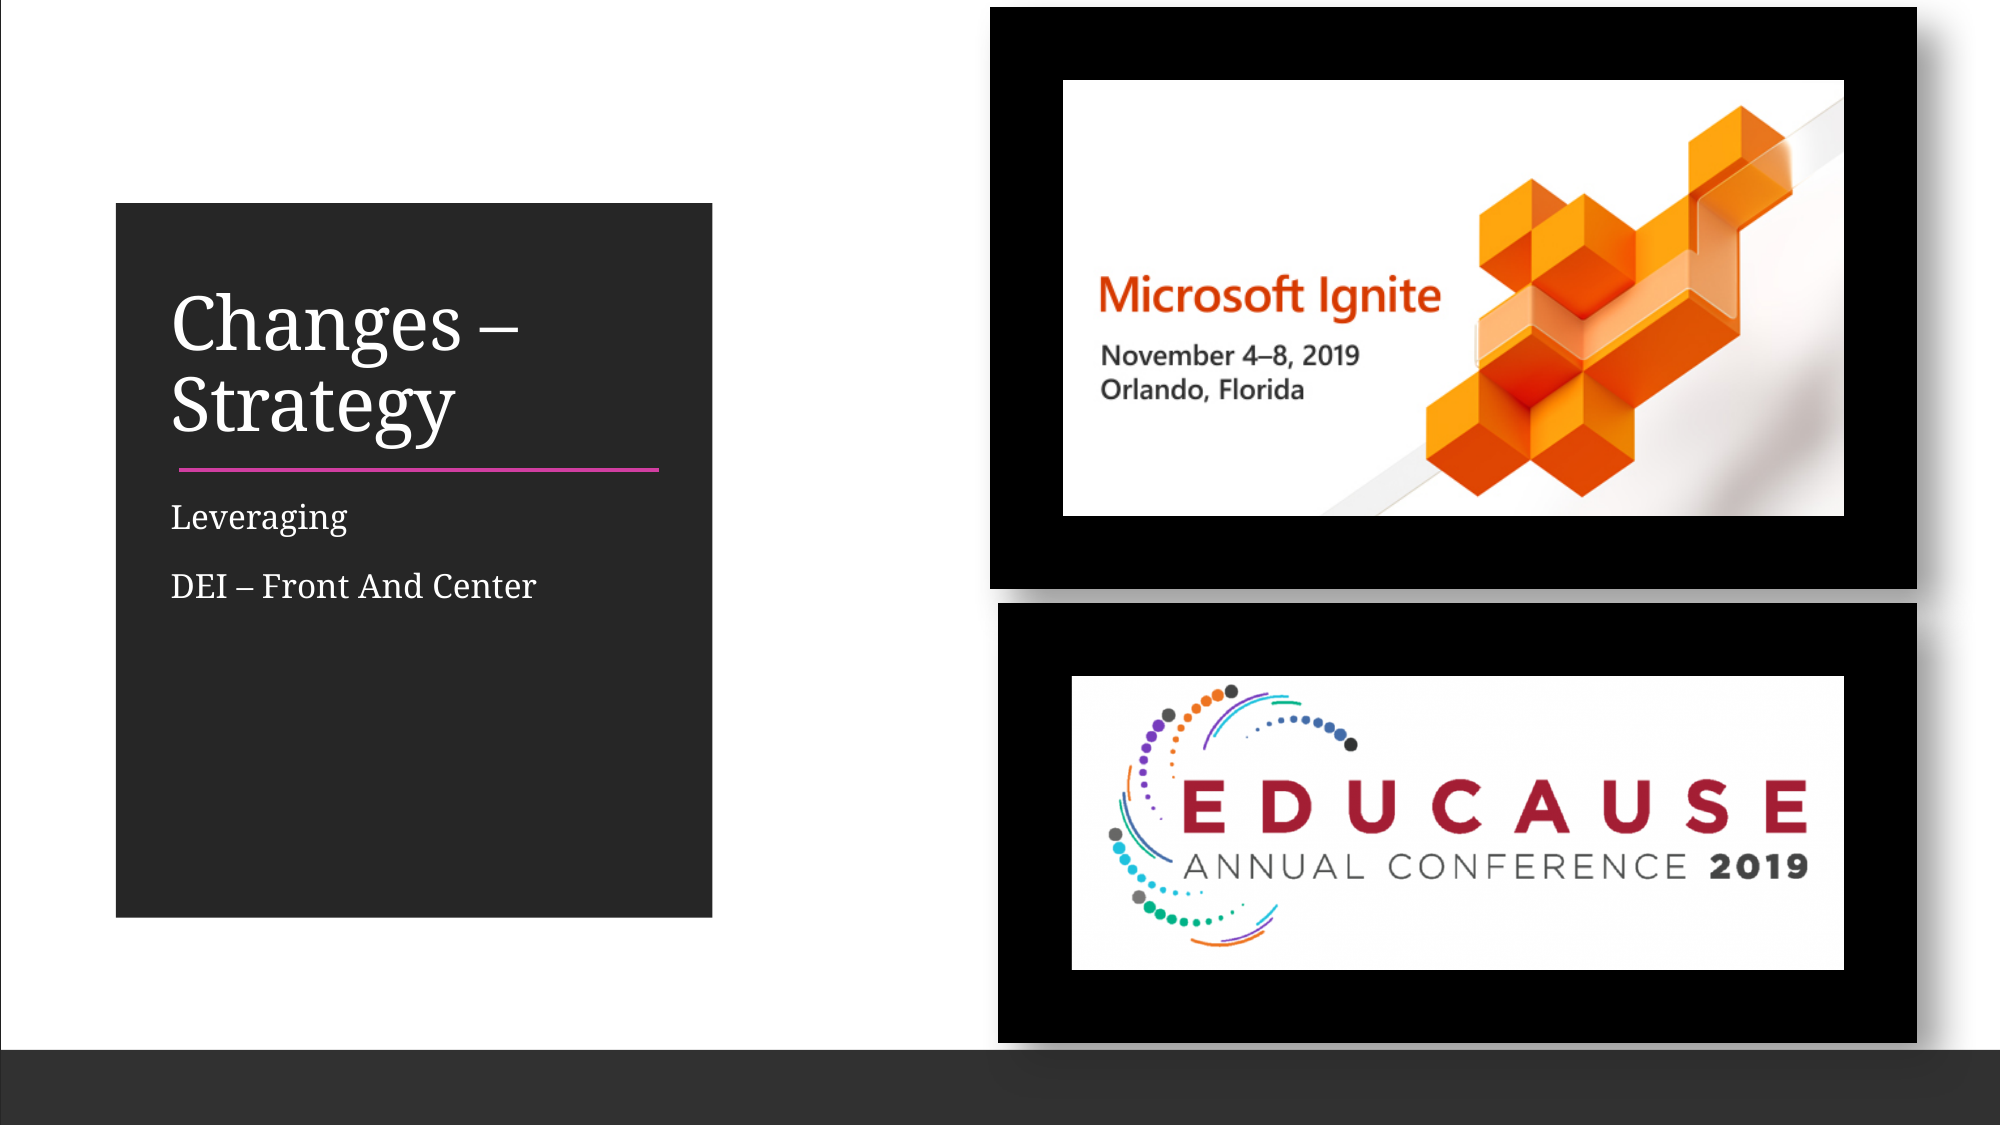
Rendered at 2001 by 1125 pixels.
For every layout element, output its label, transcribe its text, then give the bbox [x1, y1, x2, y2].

text_box [0, 1049, 2000, 1125]
picture [1070, 674, 1845, 971]
title Changes – Strategy [155, 232, 673, 456]
text_box [0, 0, 2000, 1049]
text_box [115, 202, 714, 919]
list Leveraging DEI – Front And Center [155, 488, 673, 890]
picture [1062, 79, 1845, 517]
